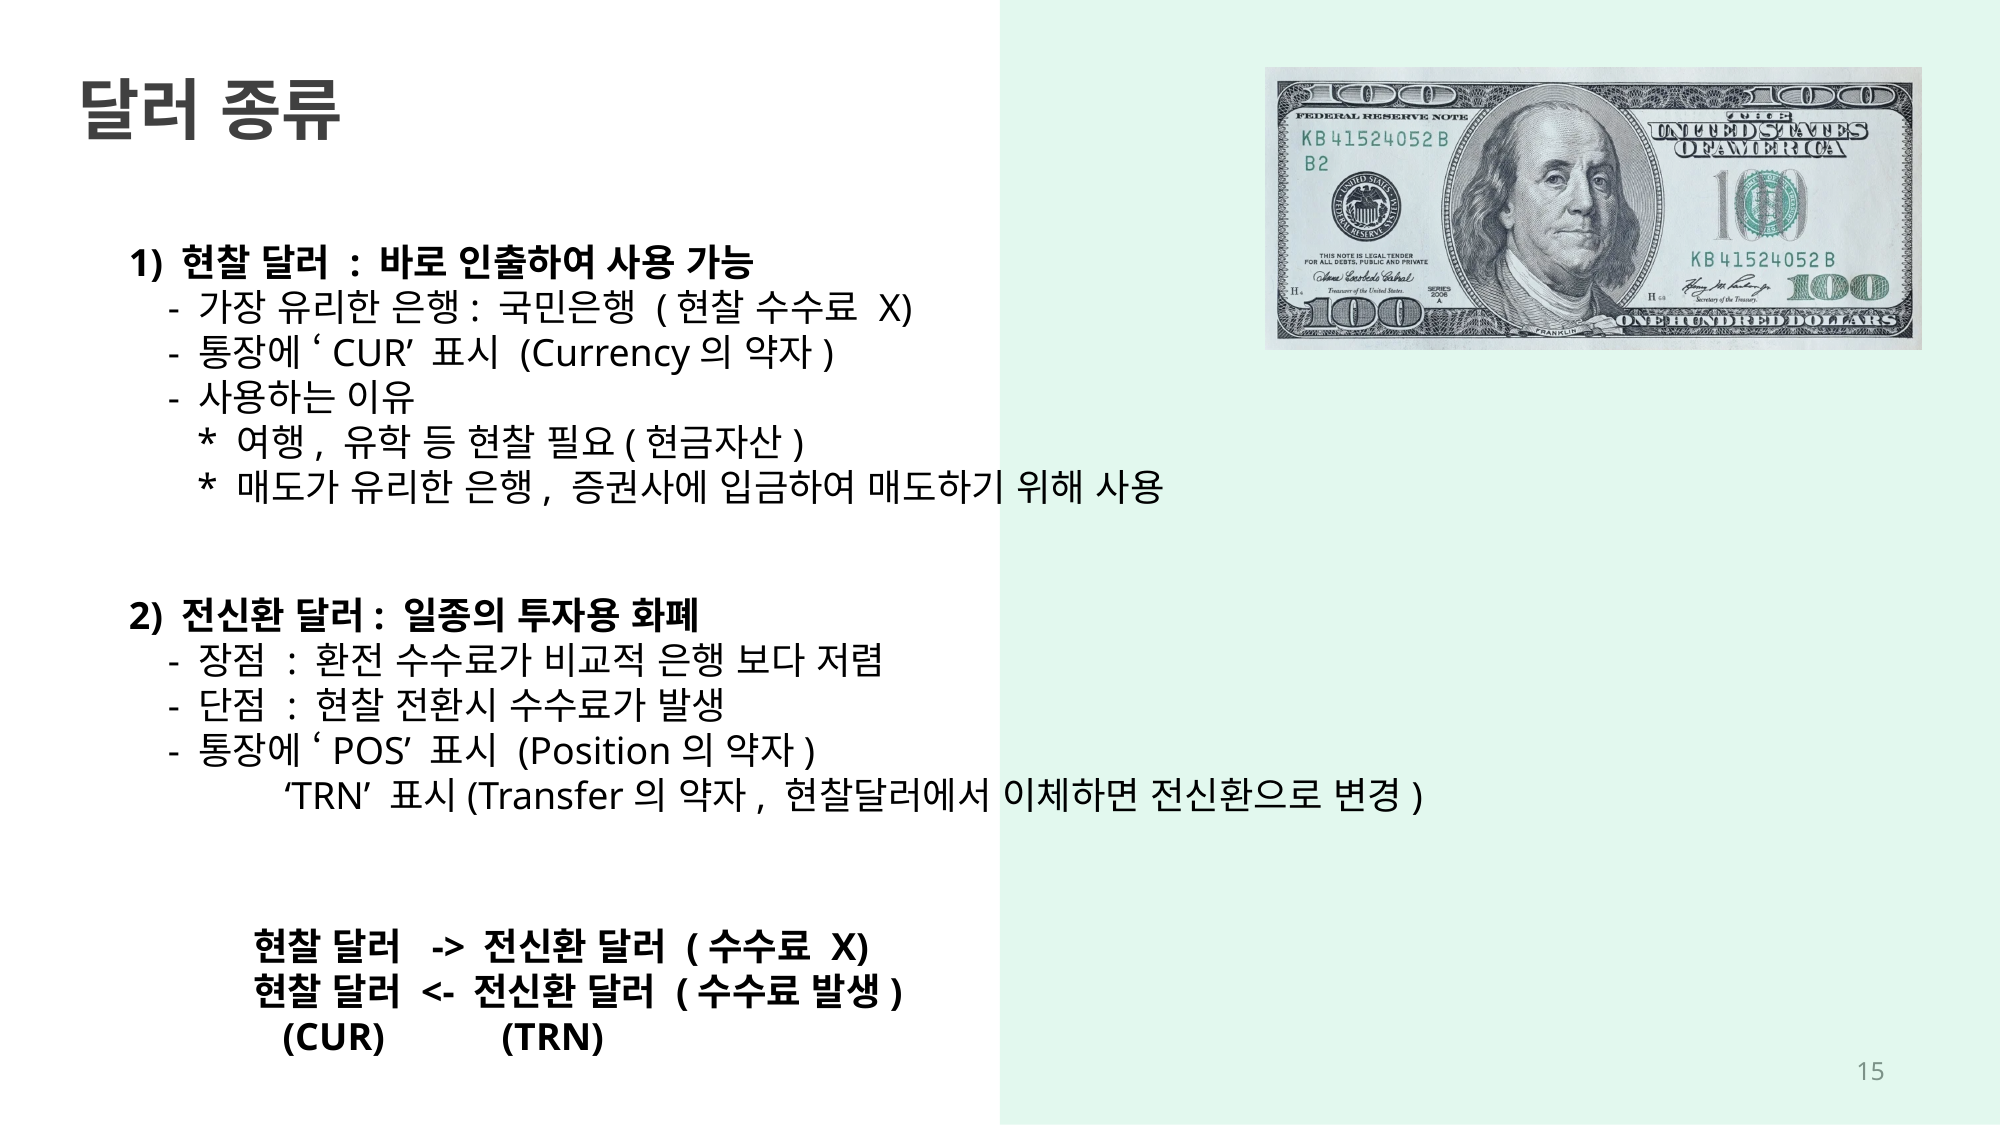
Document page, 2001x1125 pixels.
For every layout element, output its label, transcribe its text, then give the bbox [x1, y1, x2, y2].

text_box 1) 현찰 달러 : 바로 인출하여 사용 가능 - 가장 유리한 은행: 국민은행 (현찰 수수료 X) - 통장에 ‘CUR’ 표시 (Currency의 약자) - 사용하는 이유 * 여행, 유학 등 현찰 필요(현금자산) * 매도가 유리한 은행, 증권사에 입금하여 매도하기 위해 사용 [114, 231, 1603, 517]
text_box 현찰 달러 -> 전신환 달러 (수수료 X) 현찰 달러 <- 전신환 달러 (수수료 발생) (CUR) (TRN) [238, 915, 1024, 1066]
slide_number 14 [1433, 1042, 1900, 1103]
text_box 2) 전신환 달러: 일종의 투자용 화폐 - 장점 : 환전 수수료가 비교적 은행 보다 저렴 - 단점 : 현찰 전환시 수수료가 발생 - 통장에 ‘POS’ 표시 (Position의 약자) ‘TRN’ 표시(Transfer의 약자, 현찰달러에서 이체하면 전신환으로 변경) [114, 584, 1733, 825]
text_box 달러 종류 [78, 68, 1260, 149]
picture [1265, 67, 1922, 350]
